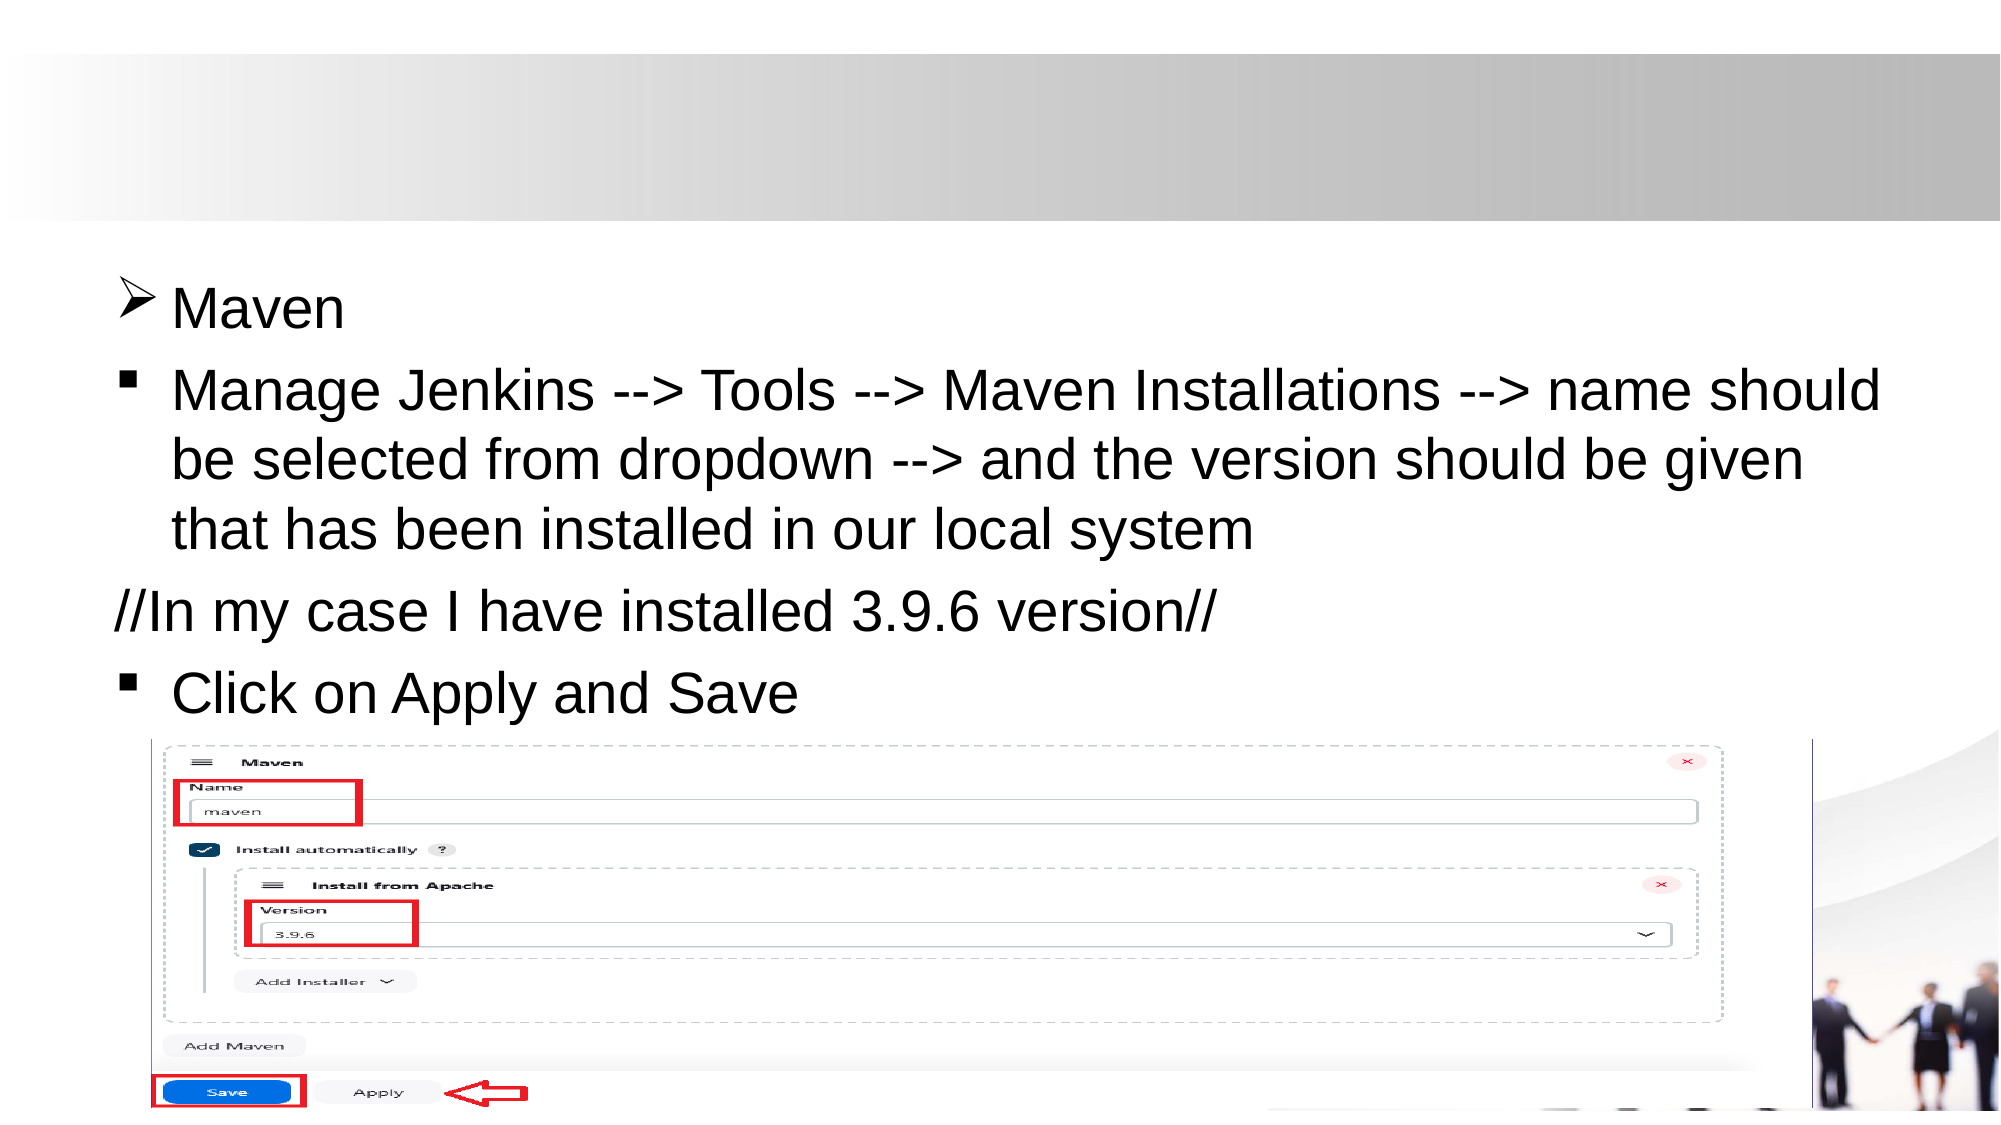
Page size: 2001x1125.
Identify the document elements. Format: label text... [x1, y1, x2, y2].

picture [1268, 728, 1999, 1111]
list Maven Manage Jenkins --> Tools --> Maven Installations --> name should be selected from dropdown --> and the version should be given that has been installed in our local system //In my case I have installed 3.9.6 version// Click on Apply and Save [99, 262, 1922, 1108]
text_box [151, 739, 1813, 1108]
